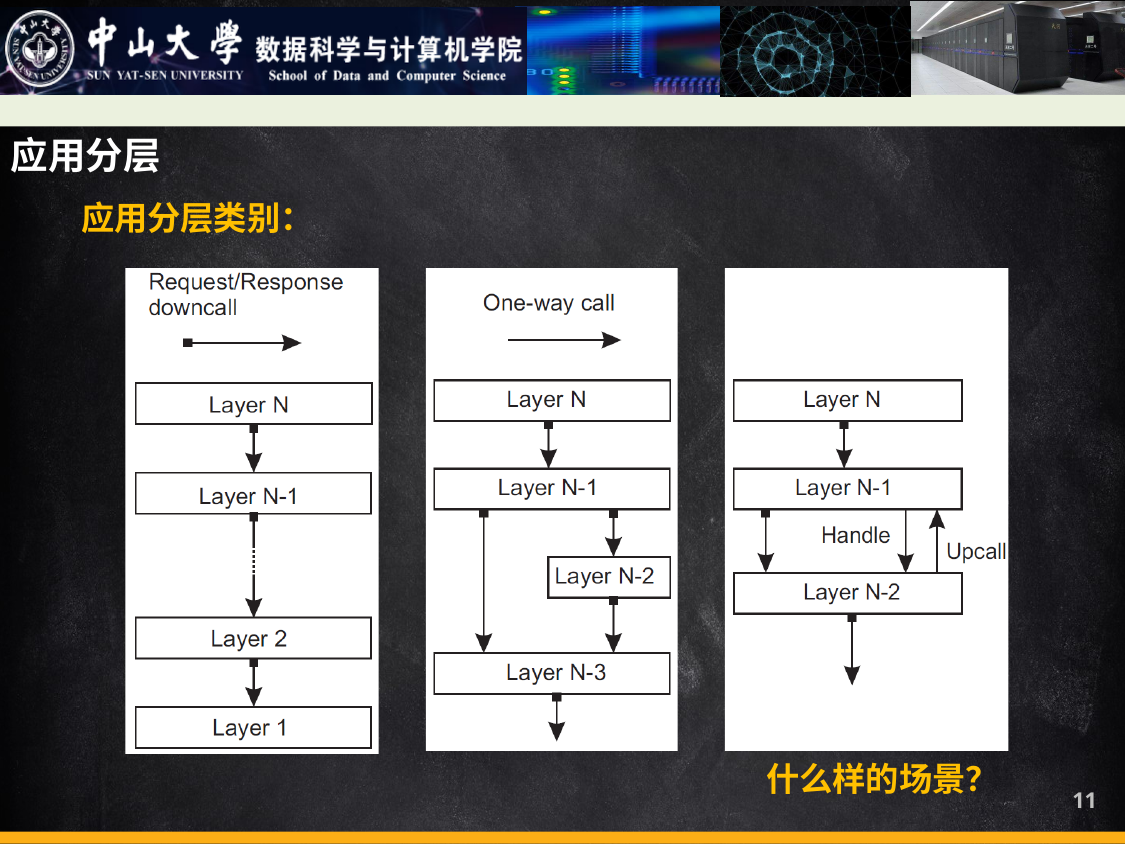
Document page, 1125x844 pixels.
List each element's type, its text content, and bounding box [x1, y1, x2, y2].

text_box 应用分层 [0, 124, 752, 185]
text_box 应用分层类别： [66, 189, 433, 245]
picture [0, 127, 1125, 831]
text_box 什么样的场景？ [751, 750, 1118, 806]
picture [0, 0, 1125, 97]
